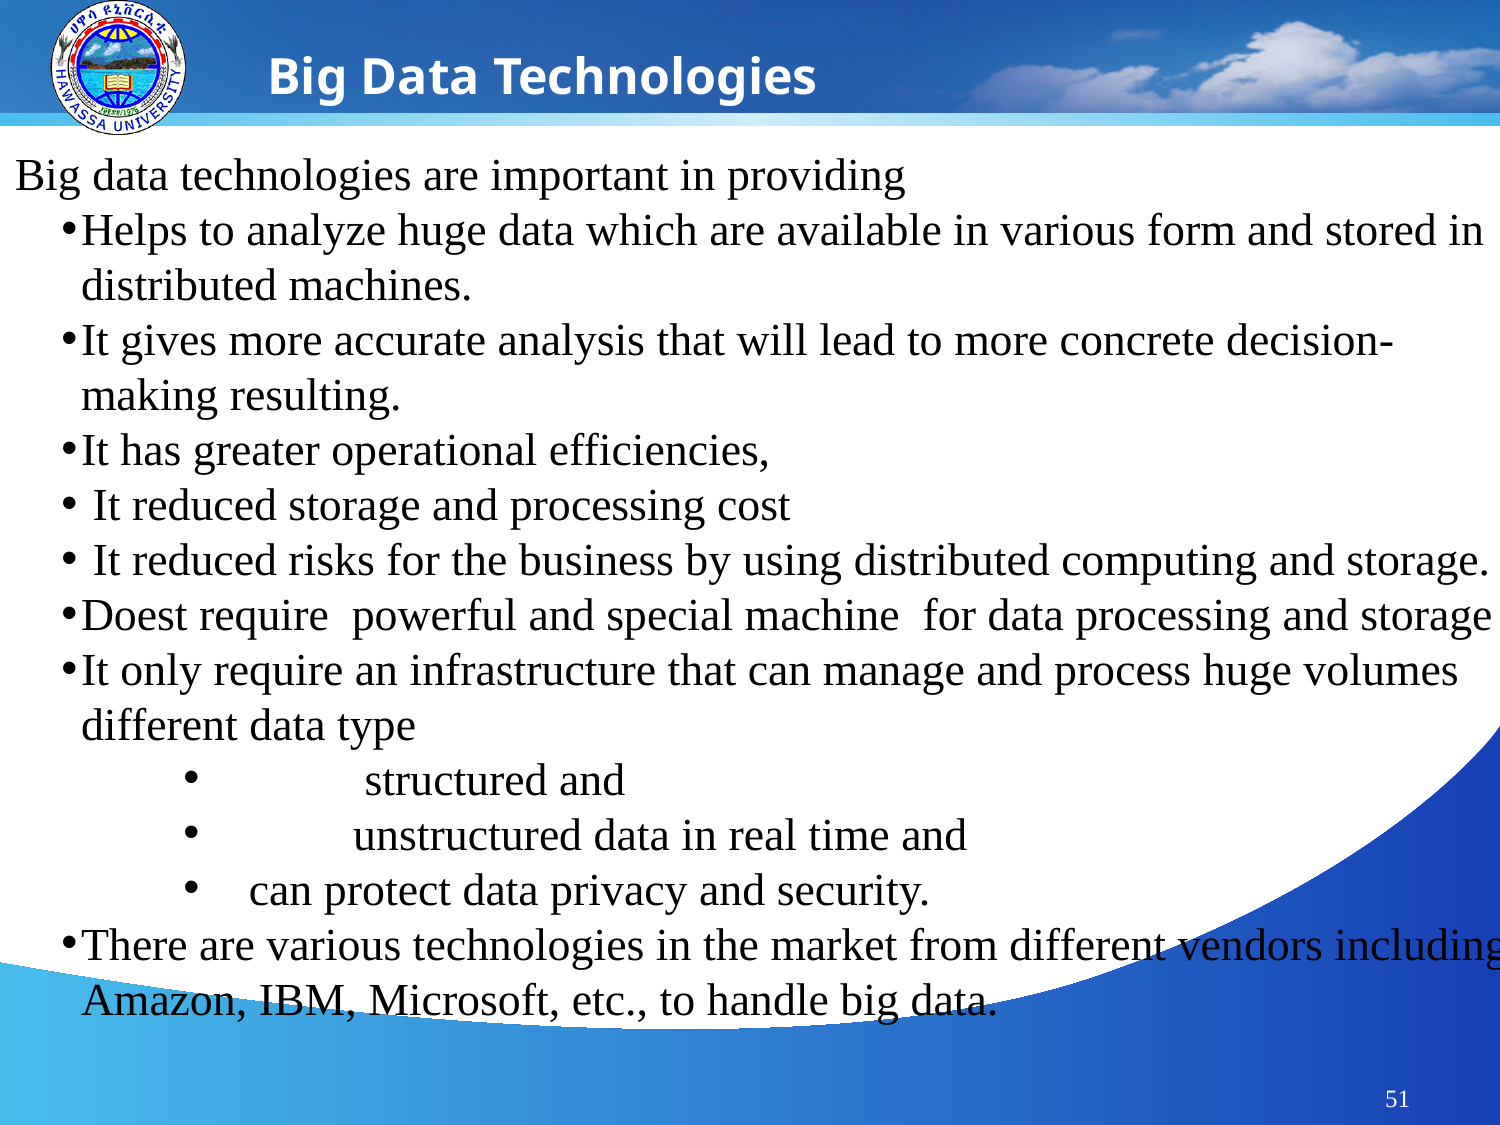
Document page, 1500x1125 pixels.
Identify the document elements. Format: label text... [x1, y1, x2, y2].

text_box Big Data Technologies [252, 37, 833, 113]
picture [0, 0, 1500, 135]
text_box Big data technologies are important in providing Helps to analyze huge data which are available in various form and stored in distributed machines. It gives more accurate analysis that will lead to more concrete decision-making resulting. It has greater operational efficiencies, It reduced storage and processing cost It reduced risks for the business by using distributed computing and storage. Doest require powerful and special machine for data processing and storage It only require an infrastructure that can manage and process huge volumes different data type structured and unstructured data in real time and can protect data privacy and security. There are various technologies in the market from different vendors including Amazon, IBM, Microsoft, etc., to handle big data. [0, 137, 1500, 1087]
slide_number 51 [1074, 1074, 1425, 1103]
